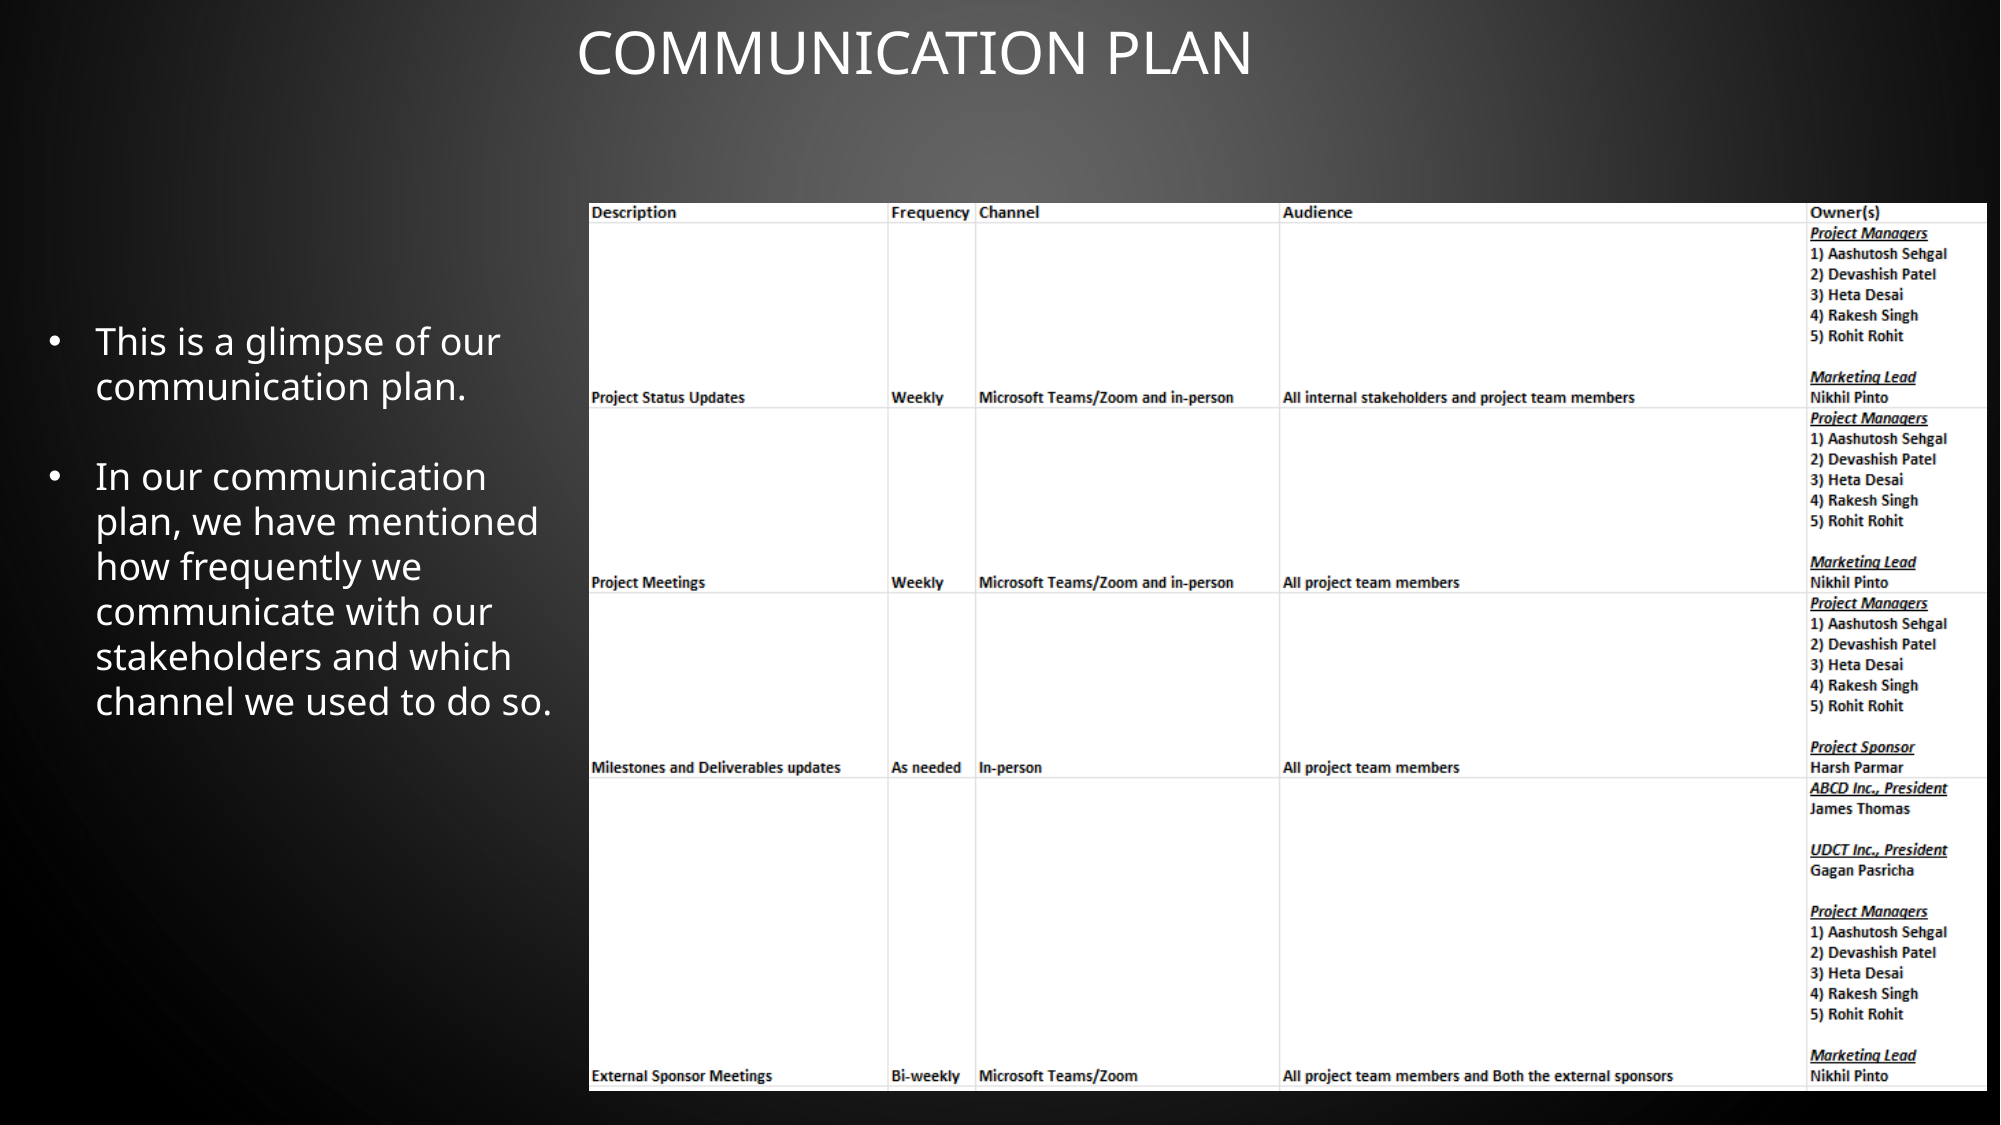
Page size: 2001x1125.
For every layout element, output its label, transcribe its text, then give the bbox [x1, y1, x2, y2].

title Communication Plan [53, 15, 1779, 95]
text_box This is a glimpse of our communication plan. In our communication plan, we have mentioned how frequently we communicate with our stakeholders and which channel we used to do so. [33, 310, 577, 731]
picture [0, 0, 2000, 1125]
